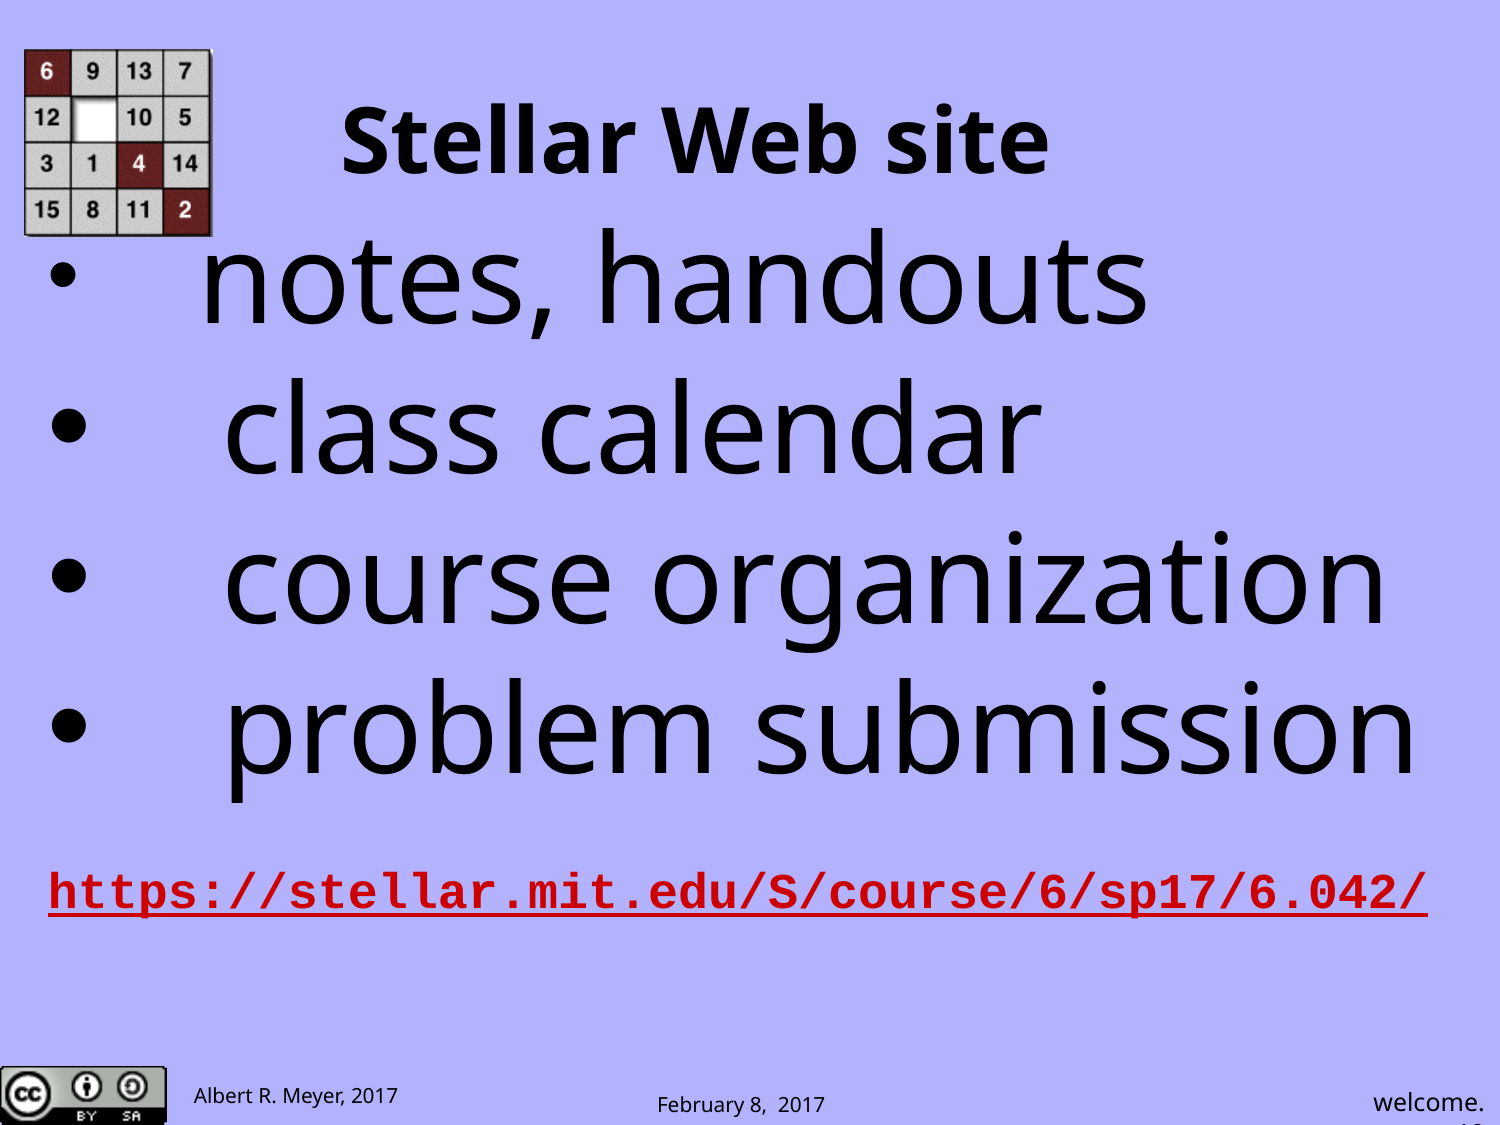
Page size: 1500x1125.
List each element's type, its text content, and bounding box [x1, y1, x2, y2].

title Stellar Web site [325, 45, 1219, 191]
text_box notes, handouts class calendar course organization problem submission https://stellar.mit.edu/S/course/6/sp17/6.042/ [33, 191, 1482, 927]
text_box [674, 544, 826, 581]
picture [24, 49, 213, 237]
picture [0, 1066, 167, 1125]
slide_number welcome.10 [1297, 1074, 1500, 1125]
